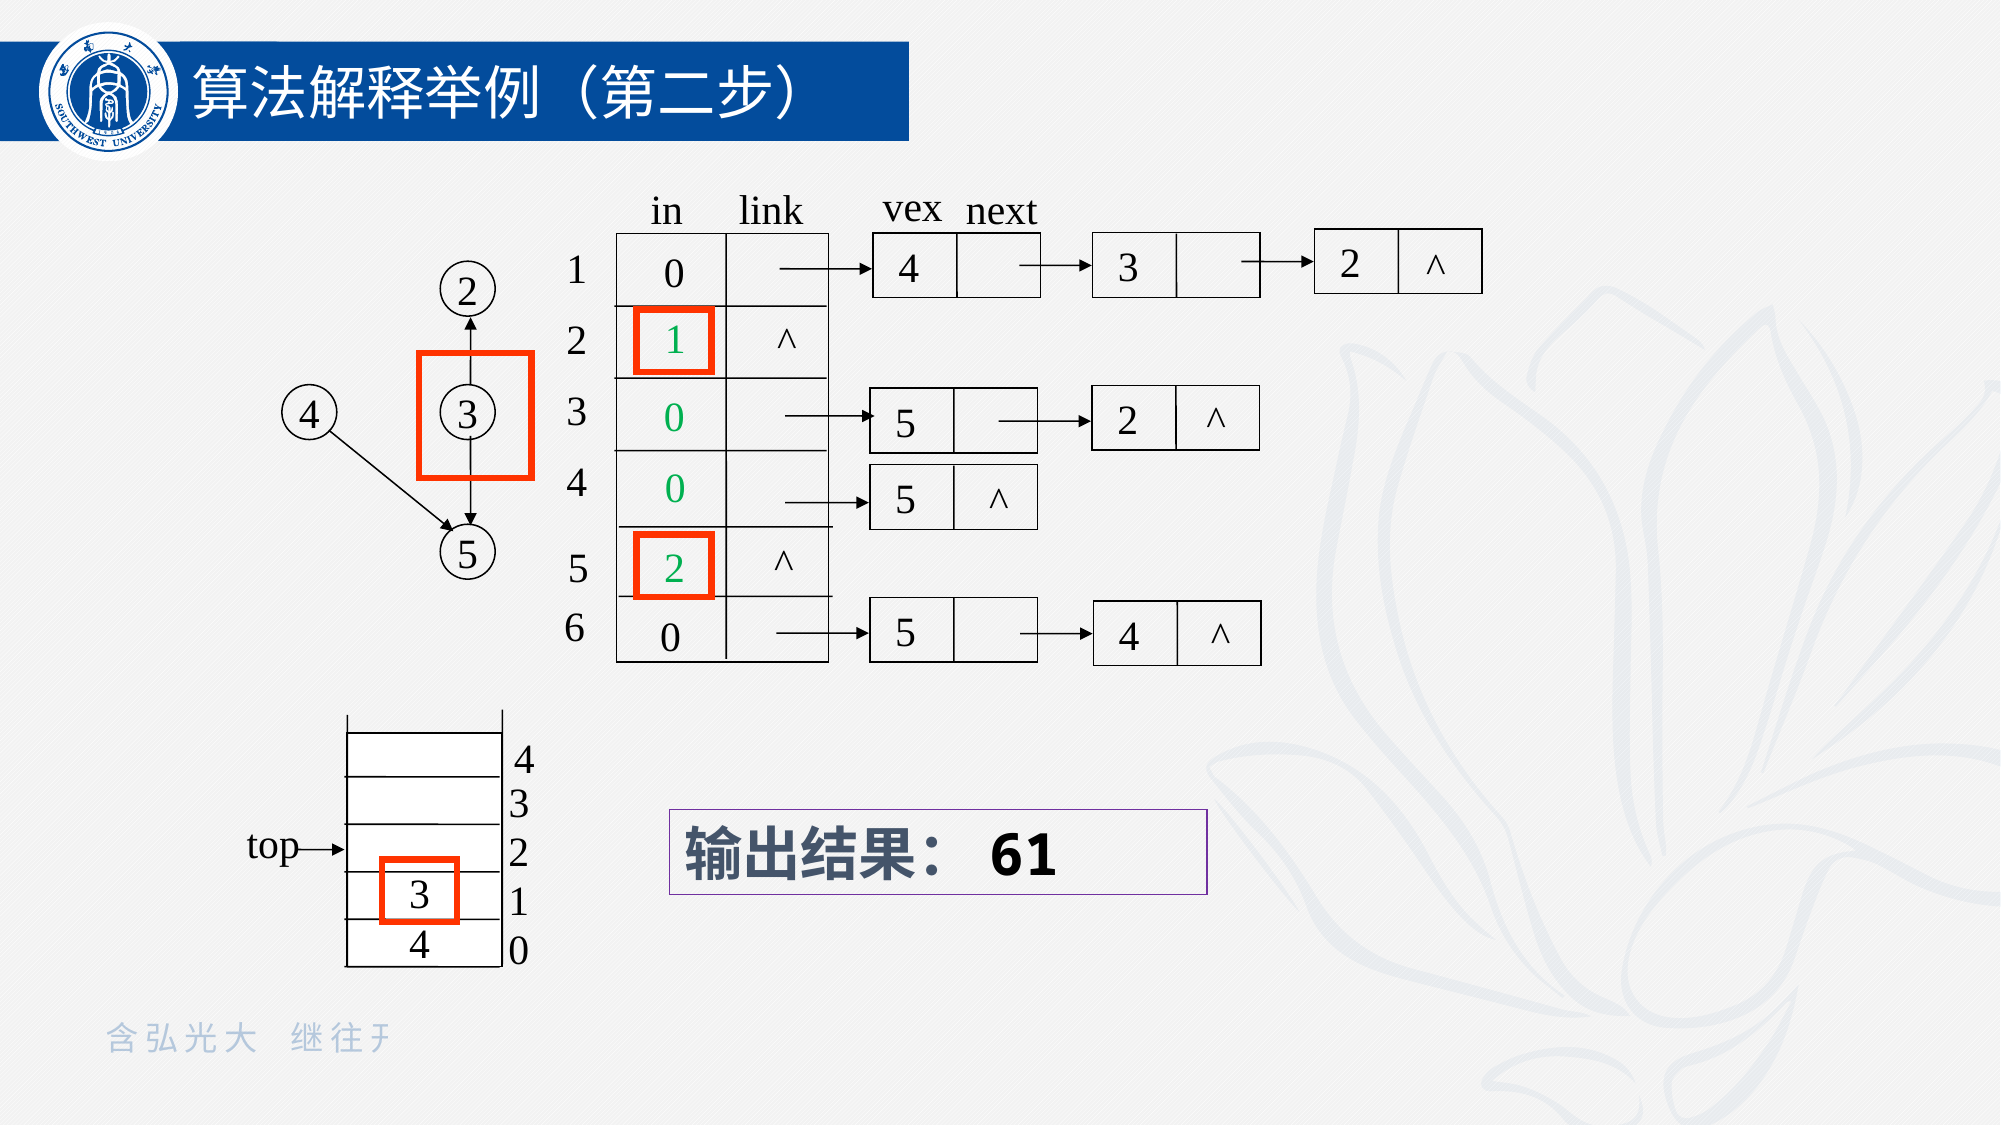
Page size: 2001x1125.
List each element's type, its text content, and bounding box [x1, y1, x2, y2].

text_box 4 [281, 384, 337, 440]
text_box [418, 353, 532, 479]
text_box 2 [440, 261, 496, 317]
text_box 5 [440, 524, 496, 580]
text_box 输出结果：61 [669, 809, 1207, 895]
text_box [464, 479, 477, 526]
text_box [549, 172, 1482, 668]
list 算法解释举例（第二步） [180, 41, 909, 141]
text_box [328, 430, 454, 532]
text_box [464, 317, 477, 353]
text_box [231, 809, 345, 875]
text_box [344, 709, 563, 981]
